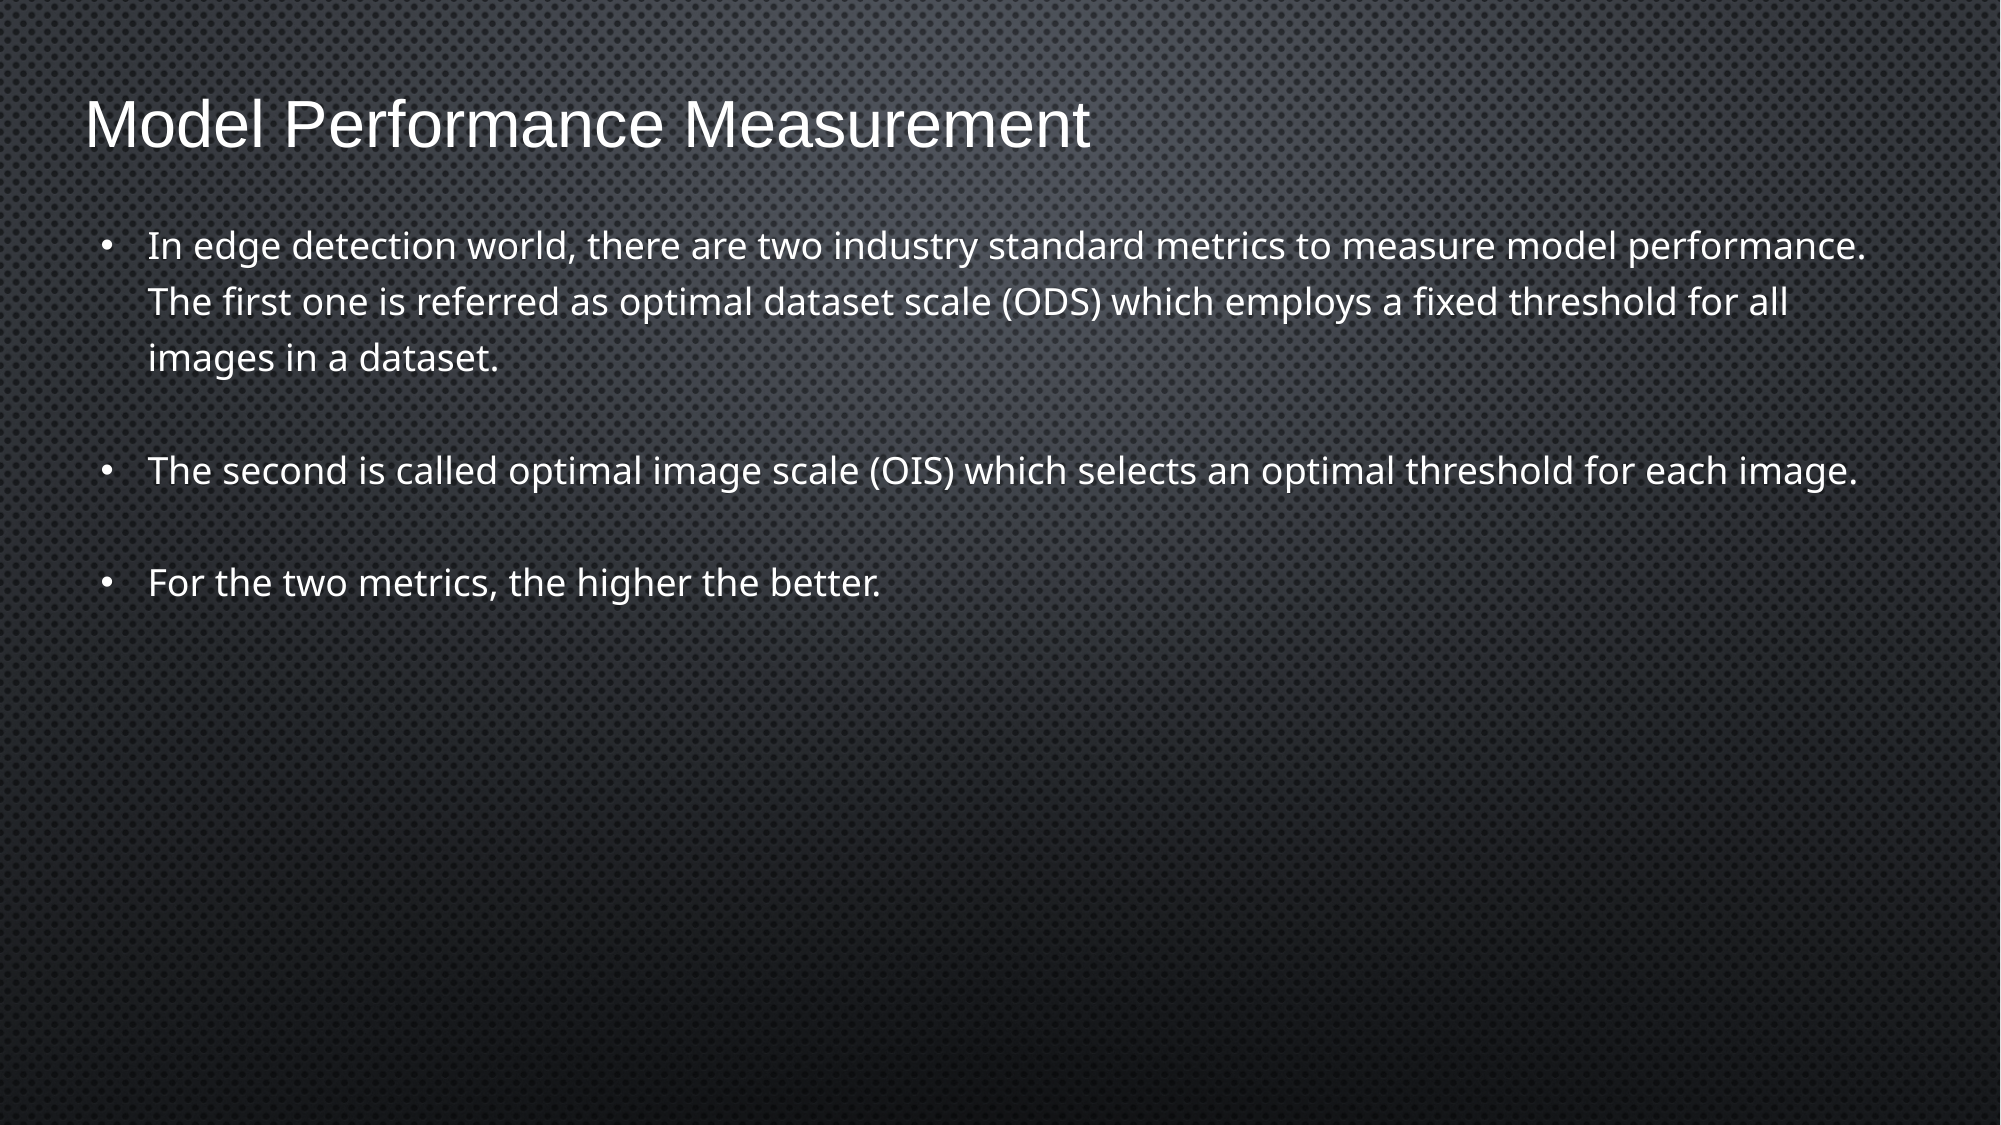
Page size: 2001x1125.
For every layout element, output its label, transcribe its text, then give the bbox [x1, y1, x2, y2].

title Model Performance Measurement [69, 48, 1877, 194]
text_box In edge detection world, there are two industry standard metrics to measure model performance. The first one is referred as optimal dataset scale (ODS) which employs a fixed threshold for all images in a dataset. The second is called optimal image scale (OIS) which selects an optimal threshold for each image. For the two metrics, the higher the better. [85, 203, 1924, 612]
